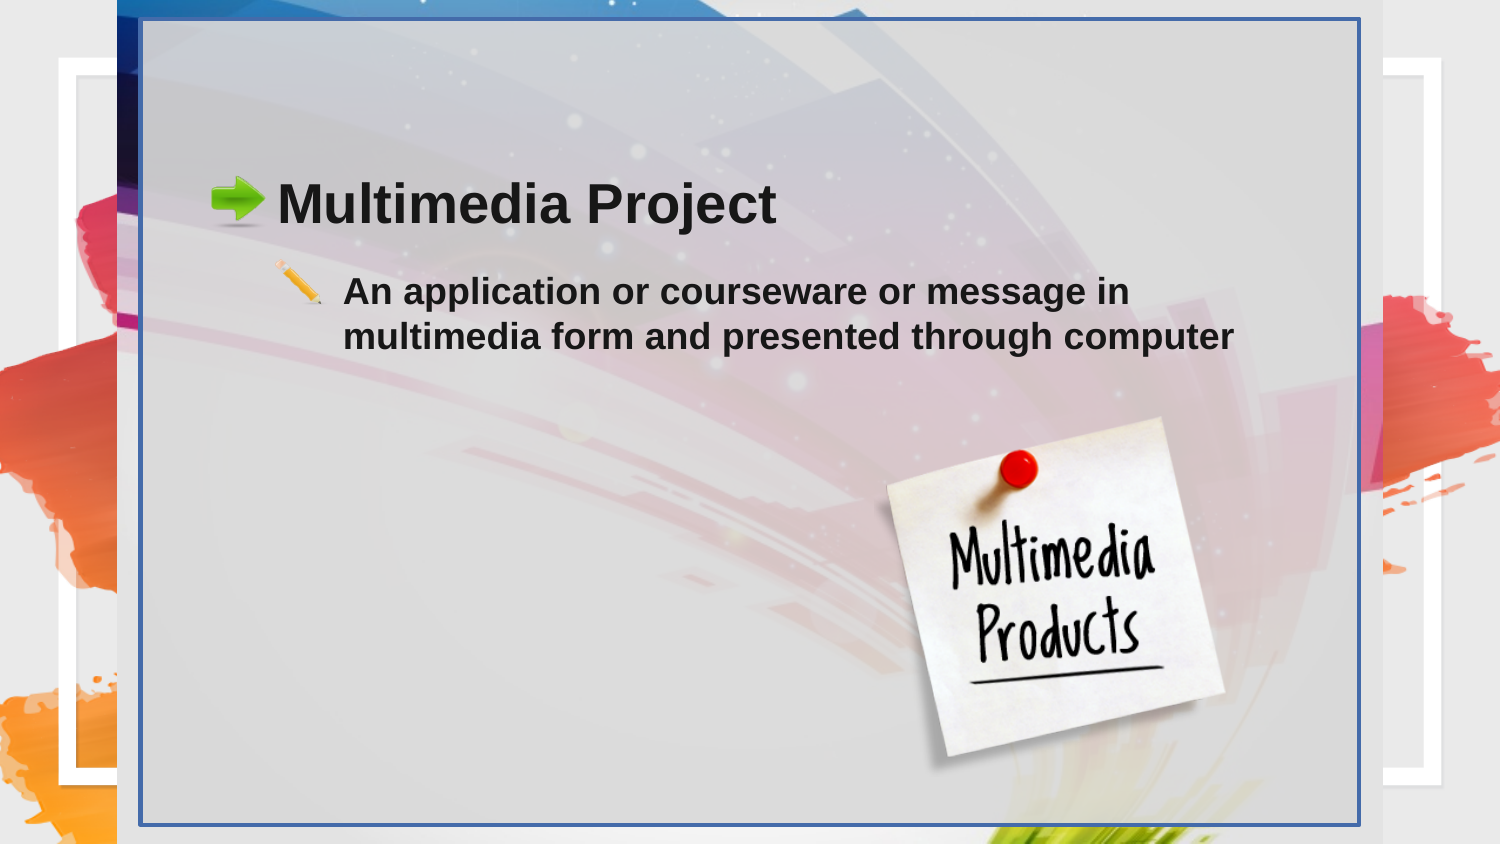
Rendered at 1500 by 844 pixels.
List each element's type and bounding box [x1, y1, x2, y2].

picture [874, 414, 1228, 777]
picture [271, 252, 329, 310]
picture [206, 168, 273, 235]
picture [1383, 0, 1500, 844]
picture [0, 0, 116, 844]
text_box [116, 0, 1383, 844]
